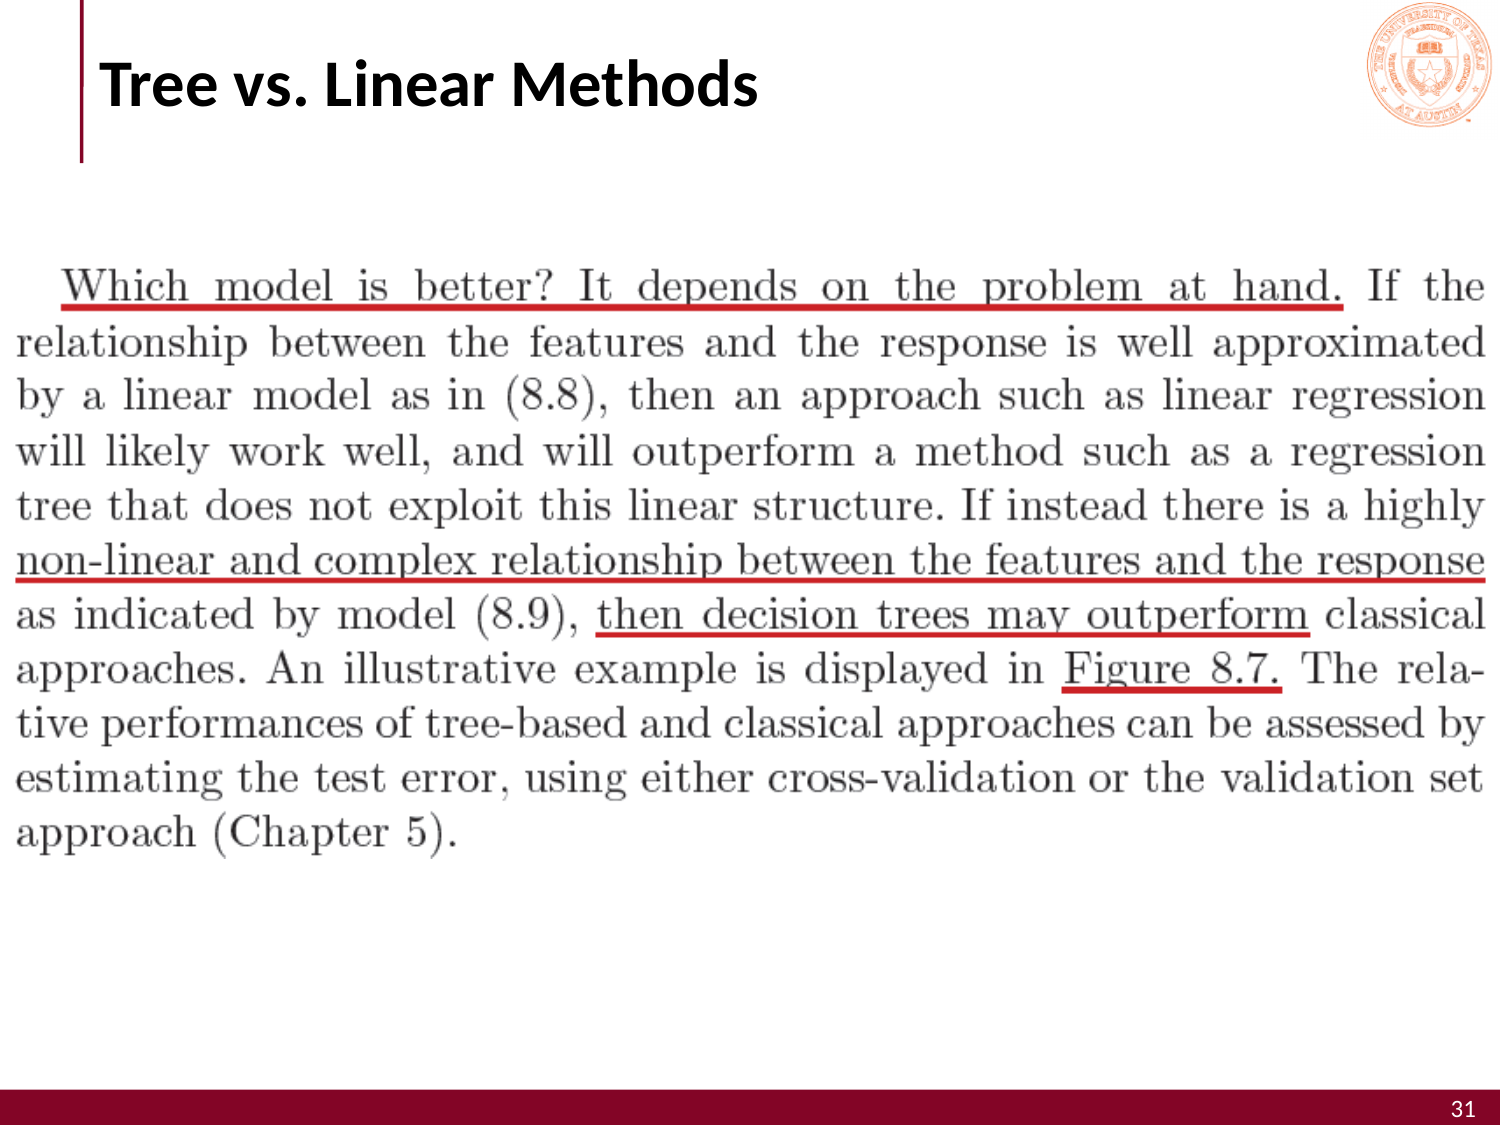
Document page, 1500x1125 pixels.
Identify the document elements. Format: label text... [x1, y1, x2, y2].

title Tree vs. Linear Methods [84, 37, 1380, 122]
slide_number 31 [1141, 1077, 1492, 1125]
picture [0, 264, 1500, 859]
picture [1360, 0, 1498, 140]
